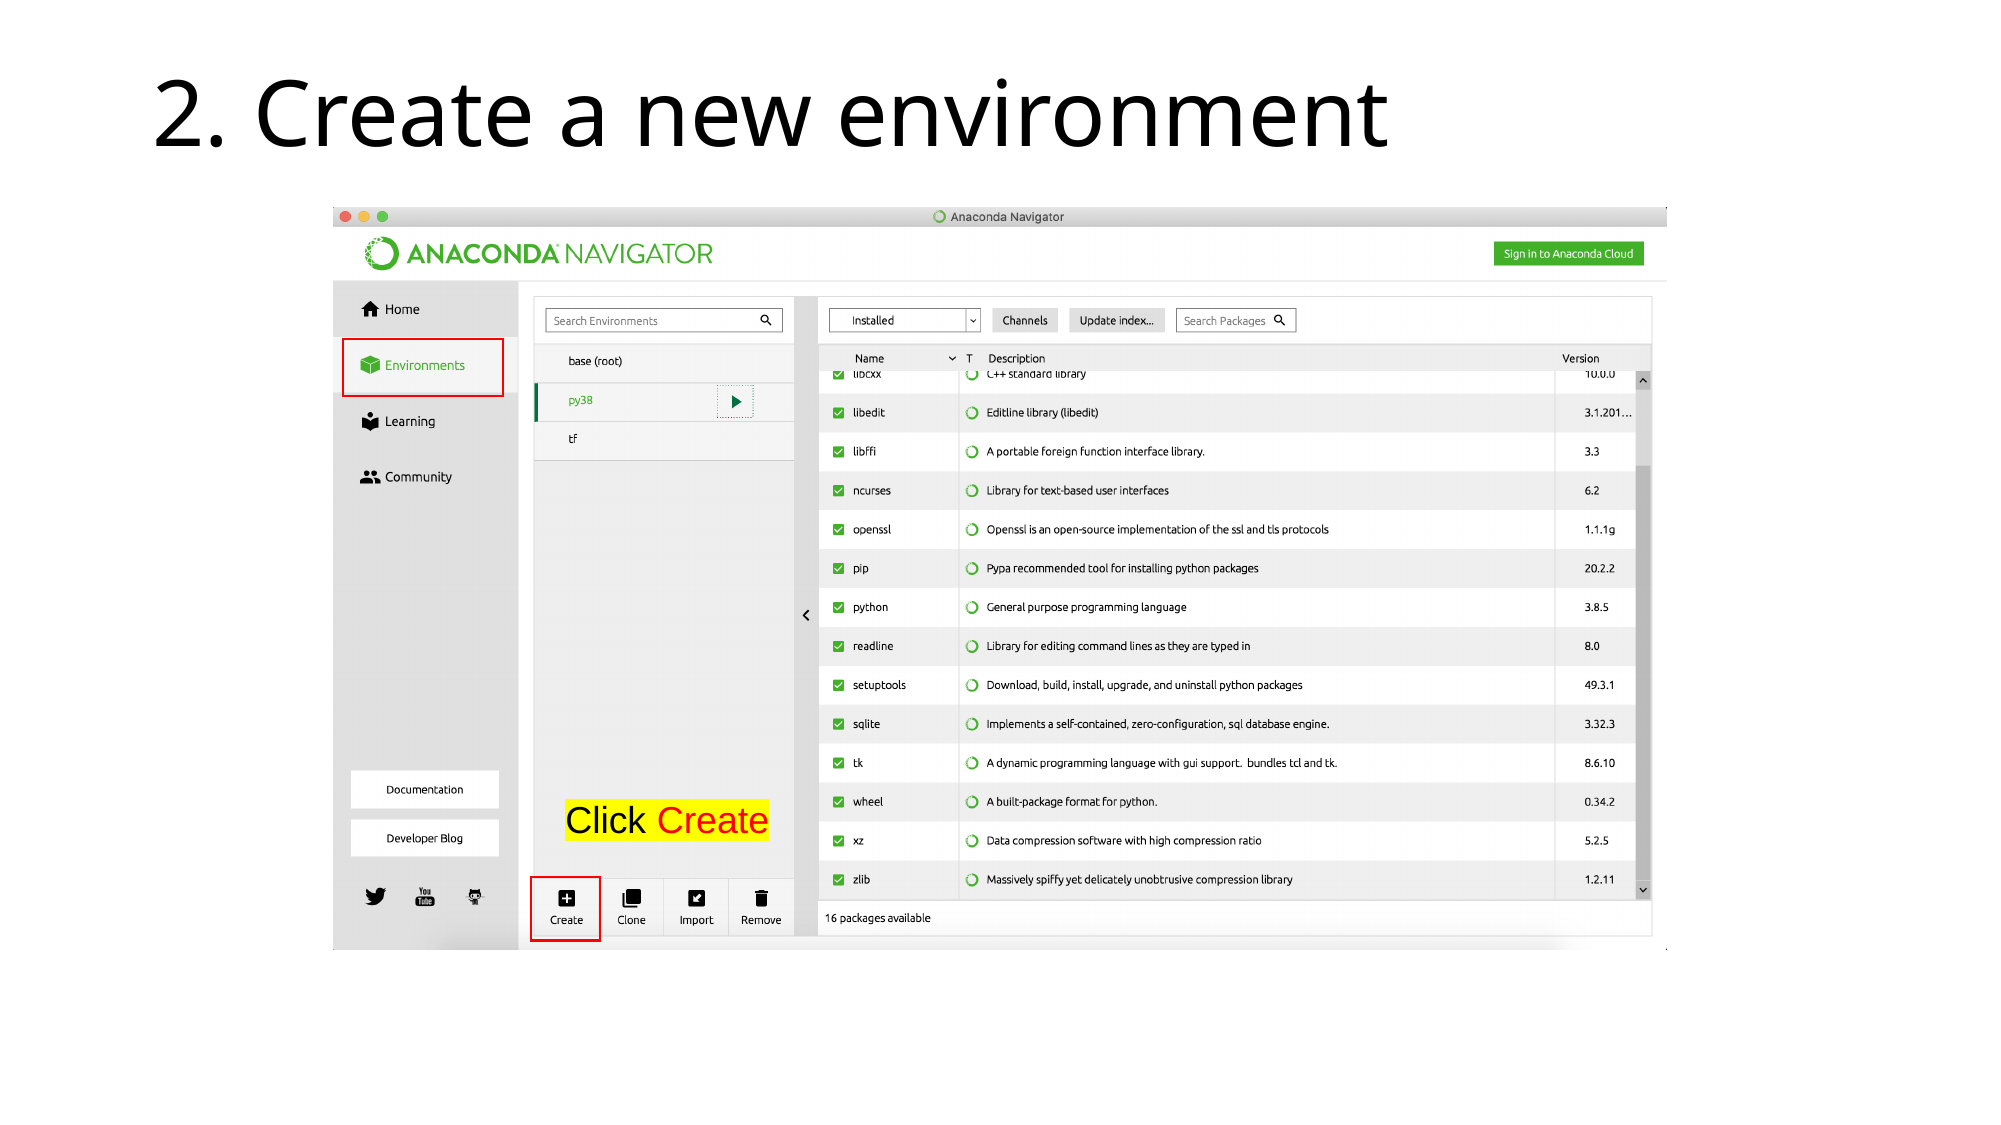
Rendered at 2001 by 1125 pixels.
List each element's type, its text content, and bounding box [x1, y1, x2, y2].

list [333, 207, 1666, 950]
title 2. Create a new environment [137, 59, 1863, 196]
